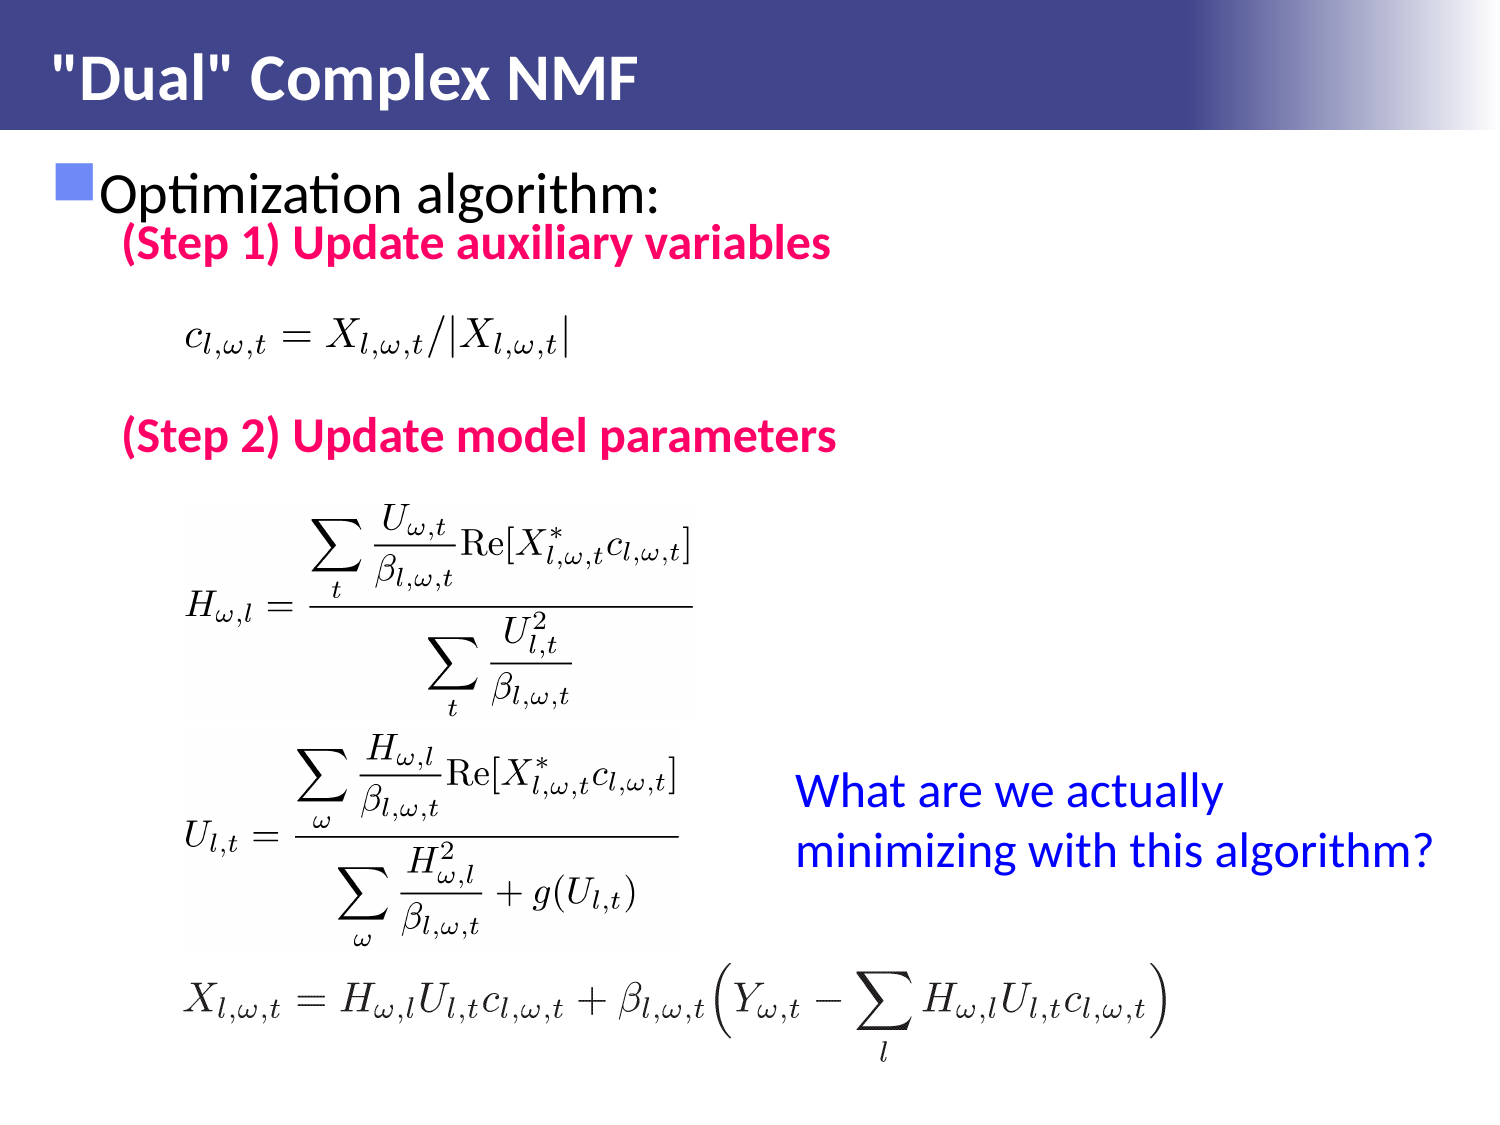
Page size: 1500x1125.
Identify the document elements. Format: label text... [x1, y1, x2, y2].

picture [182, 959, 1167, 1064]
list Optimization algorithm: [35, 147, 1481, 1105]
title "Dual" Complex NMF [35, 34, 1481, 114]
picture [182, 501, 694, 720]
picture [182, 311, 567, 362]
text_box What are we actually minimizing with this algorithm? [780, 749, 1451, 885]
picture [182, 732, 682, 951]
text_box (Step 1) Update auxiliary variables (Step 2) Update model parameters [106, 202, 1500, 1081]
